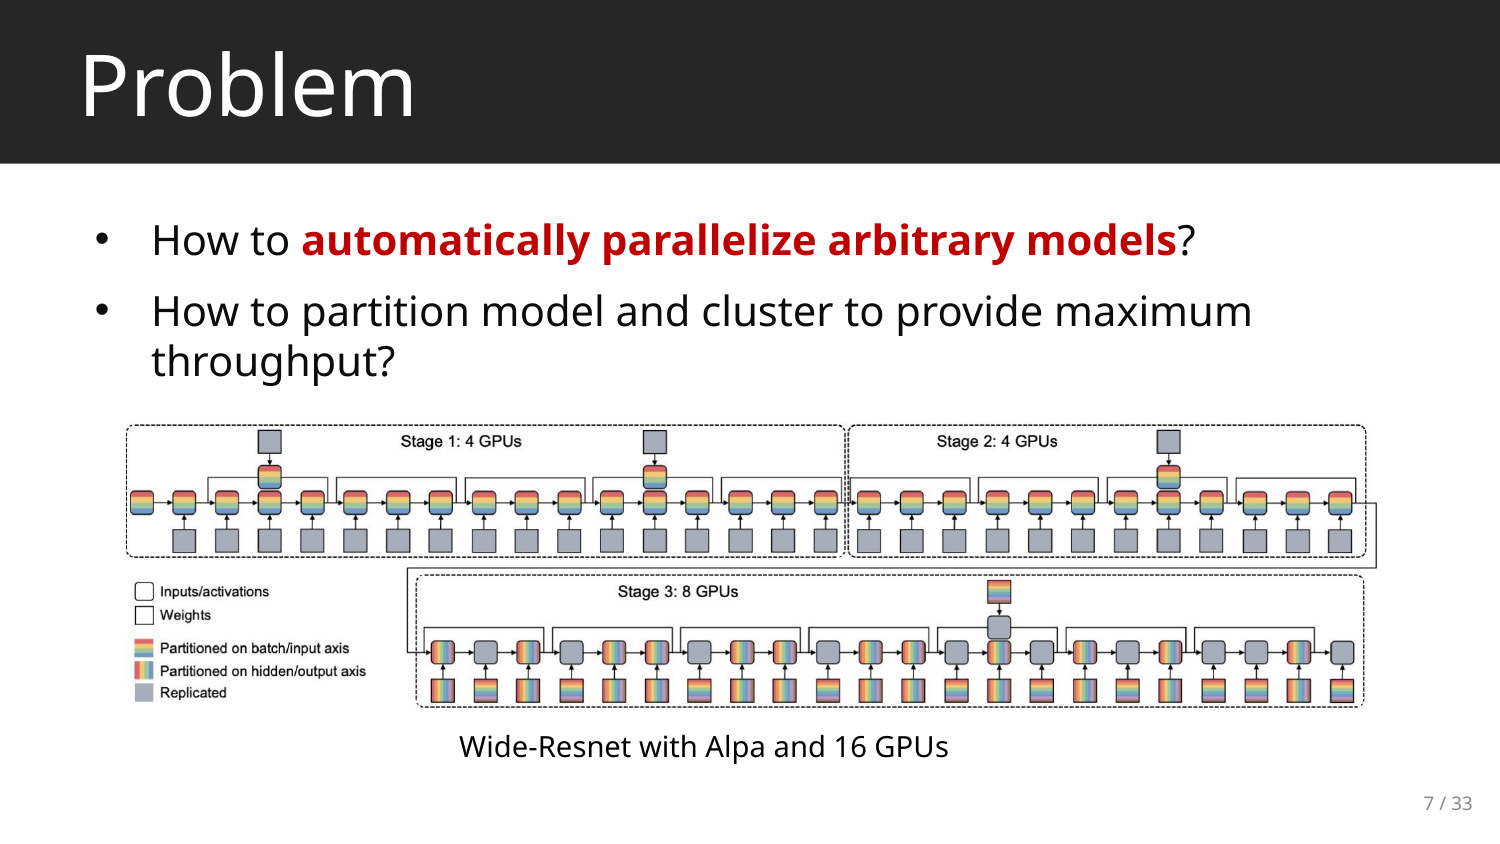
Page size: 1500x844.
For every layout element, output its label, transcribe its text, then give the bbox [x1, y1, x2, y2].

title Problem [0, 0, 1500, 164]
text_box Wide-Resnet with Alpa and 16 GPUs [444, 741, 965, 771]
picture [112, 404, 1388, 733]
list How to automatically parallelize arbitrary models? How to partition model and cluster to provide maximum throughput? [71, 202, 1475, 771]
slide_number 7 / 33 [1133, 782, 1484, 827]
